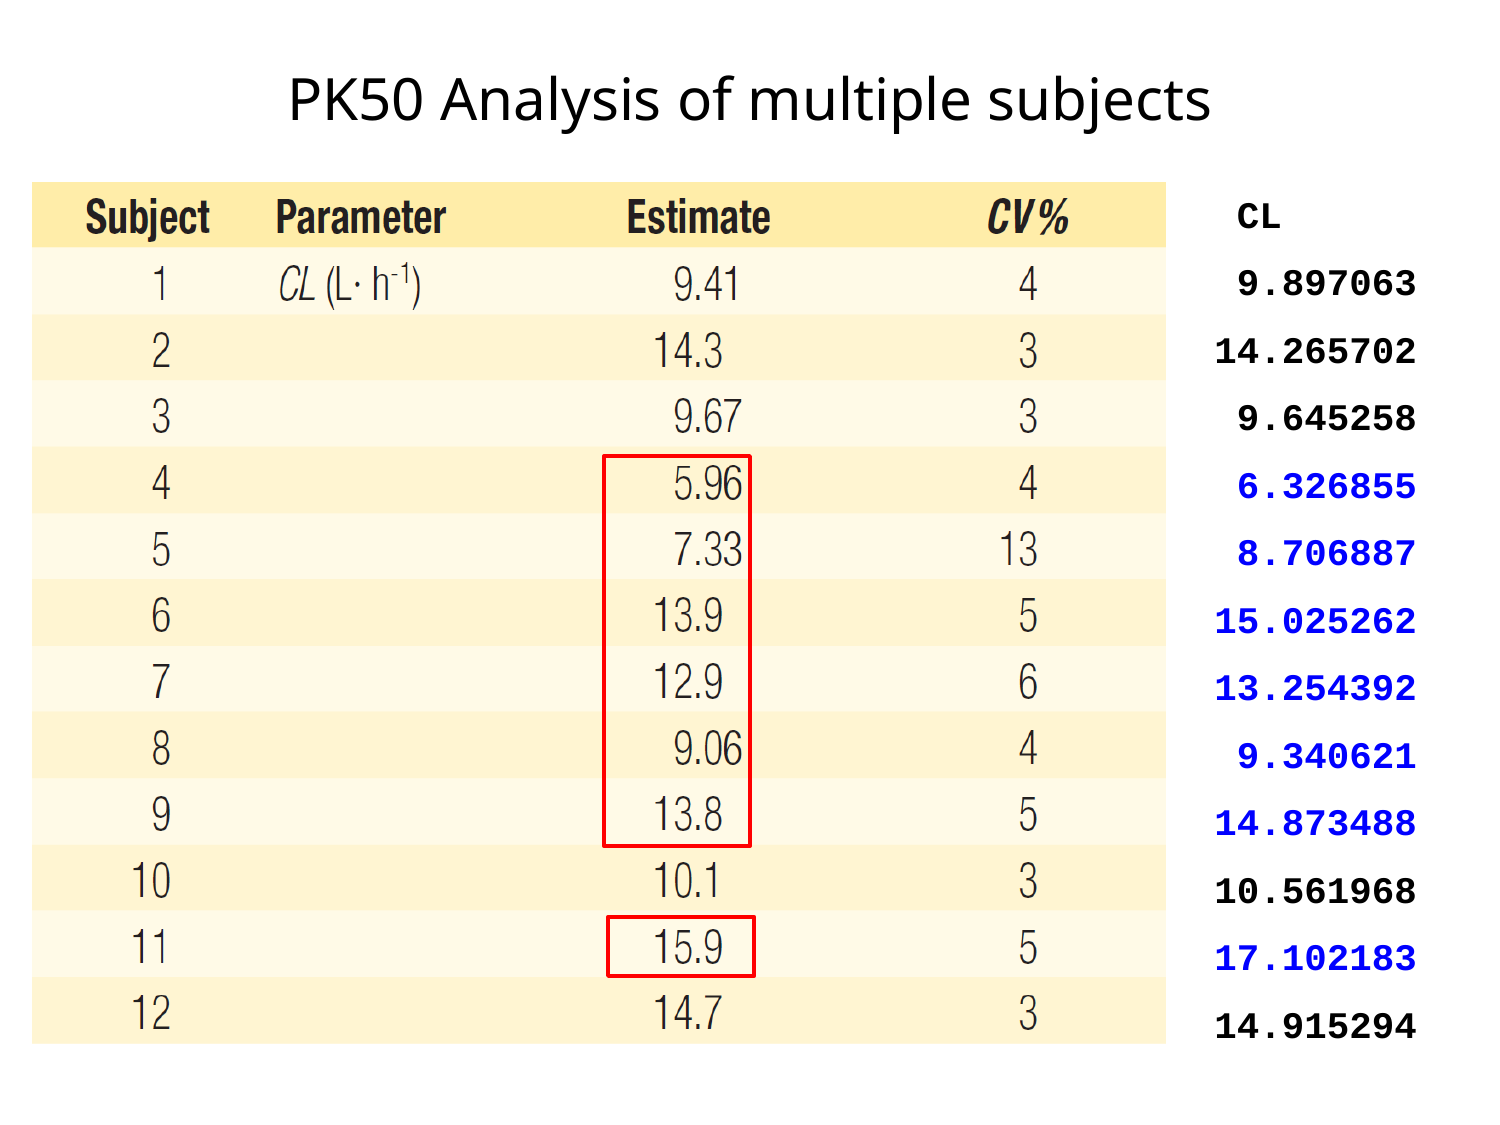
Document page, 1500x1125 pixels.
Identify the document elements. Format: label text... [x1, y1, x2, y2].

picture [29, 179, 1166, 1045]
title PK50 Analysis of multiple subjects [75, 33, 1425, 161]
text_box CL 9.897063 14.265702 9.645258 6.326855 8.706887 15.025262 13.254392 9.340621 14.873488 10.561968 17.102183 14.915294 [1199, 160, 1432, 1054]
